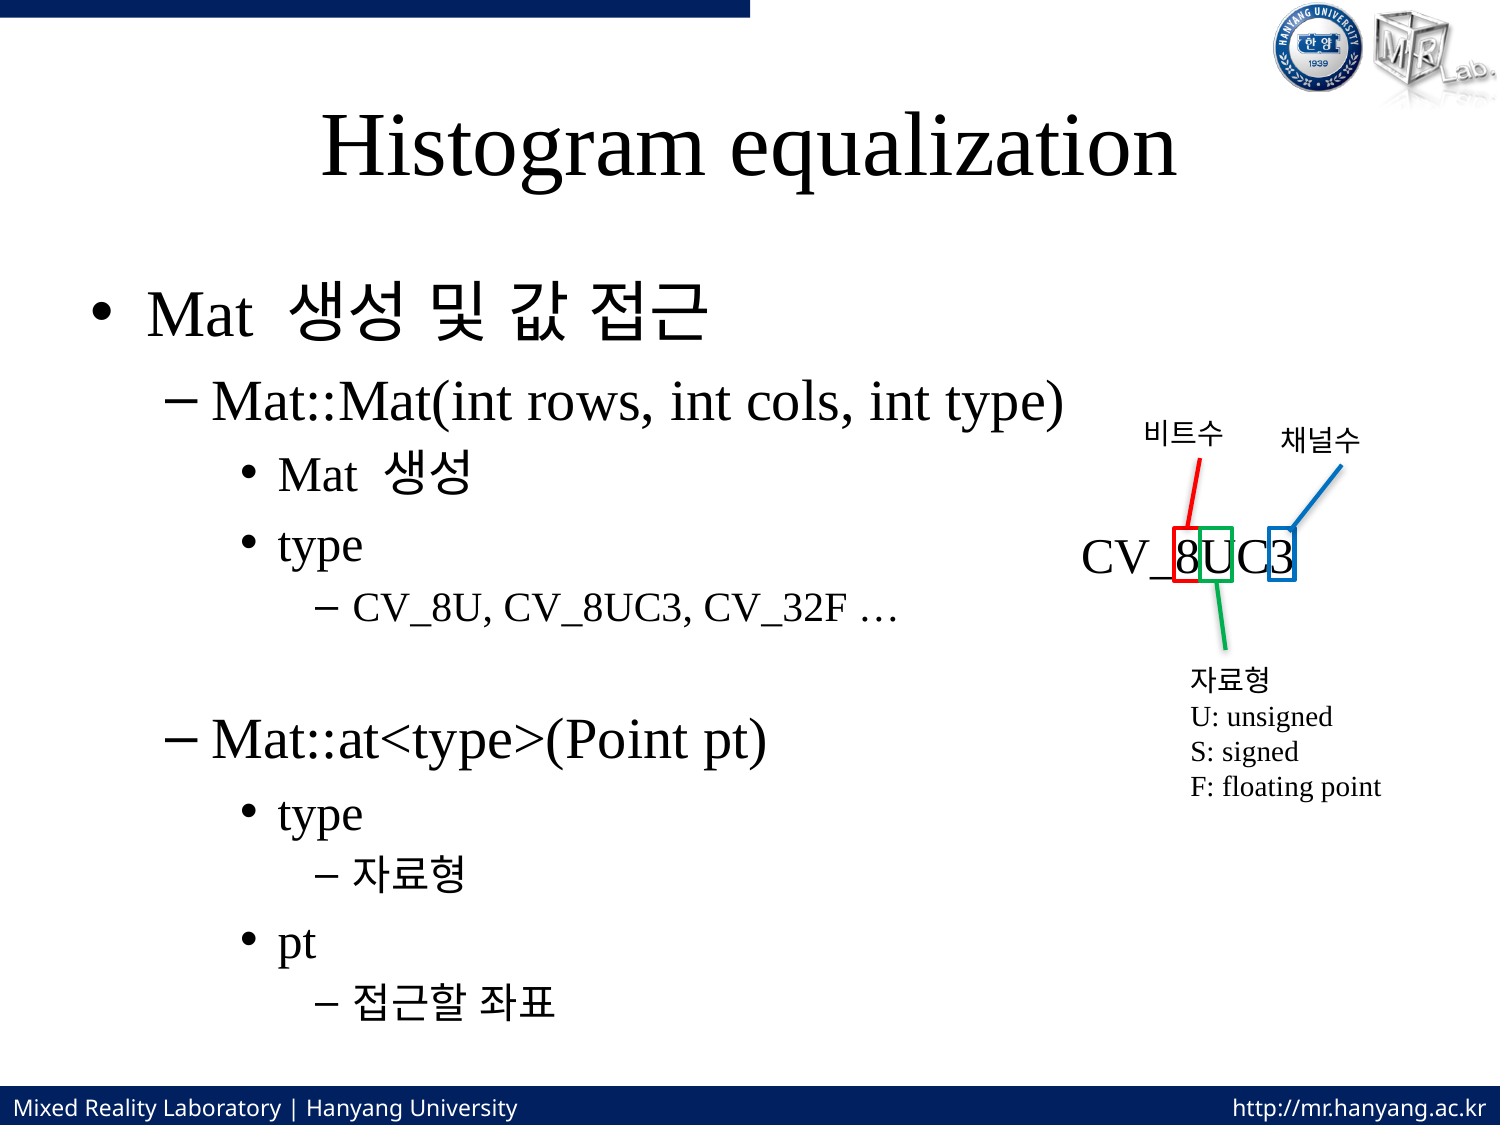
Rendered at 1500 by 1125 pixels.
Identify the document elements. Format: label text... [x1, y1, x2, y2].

picture [1273, 0, 1500, 118]
text_box 자료형 U: unsigned S: signed F: floating point [1175, 654, 1437, 810]
text_box CV_8UC3 [1066, 516, 1210, 591]
text_box 비트수 [1129, 407, 1282, 458]
text_box [1172, 526, 1198, 583]
text_box CV_8UC3 [1205, 516, 1425, 591]
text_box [1215, 580, 1226, 651]
text_box [1198, 526, 1234, 583]
title Histogram equalization [75, 45, 1425, 233]
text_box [1186, 457, 1201, 529]
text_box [1288, 465, 1342, 532]
text_box 채널수 [1265, 415, 1419, 465]
list Mat 생성 및 값 접근 Mat::Mat(int rows, int cols, int type) Mat 생성 type CV_8U, CV_8UC3, CV_32F … Mat::at<type>(Point pt) type 자료형 pt 접근할 좌표 [75, 262, 1425, 1005]
text_box [1267, 526, 1297, 582]
